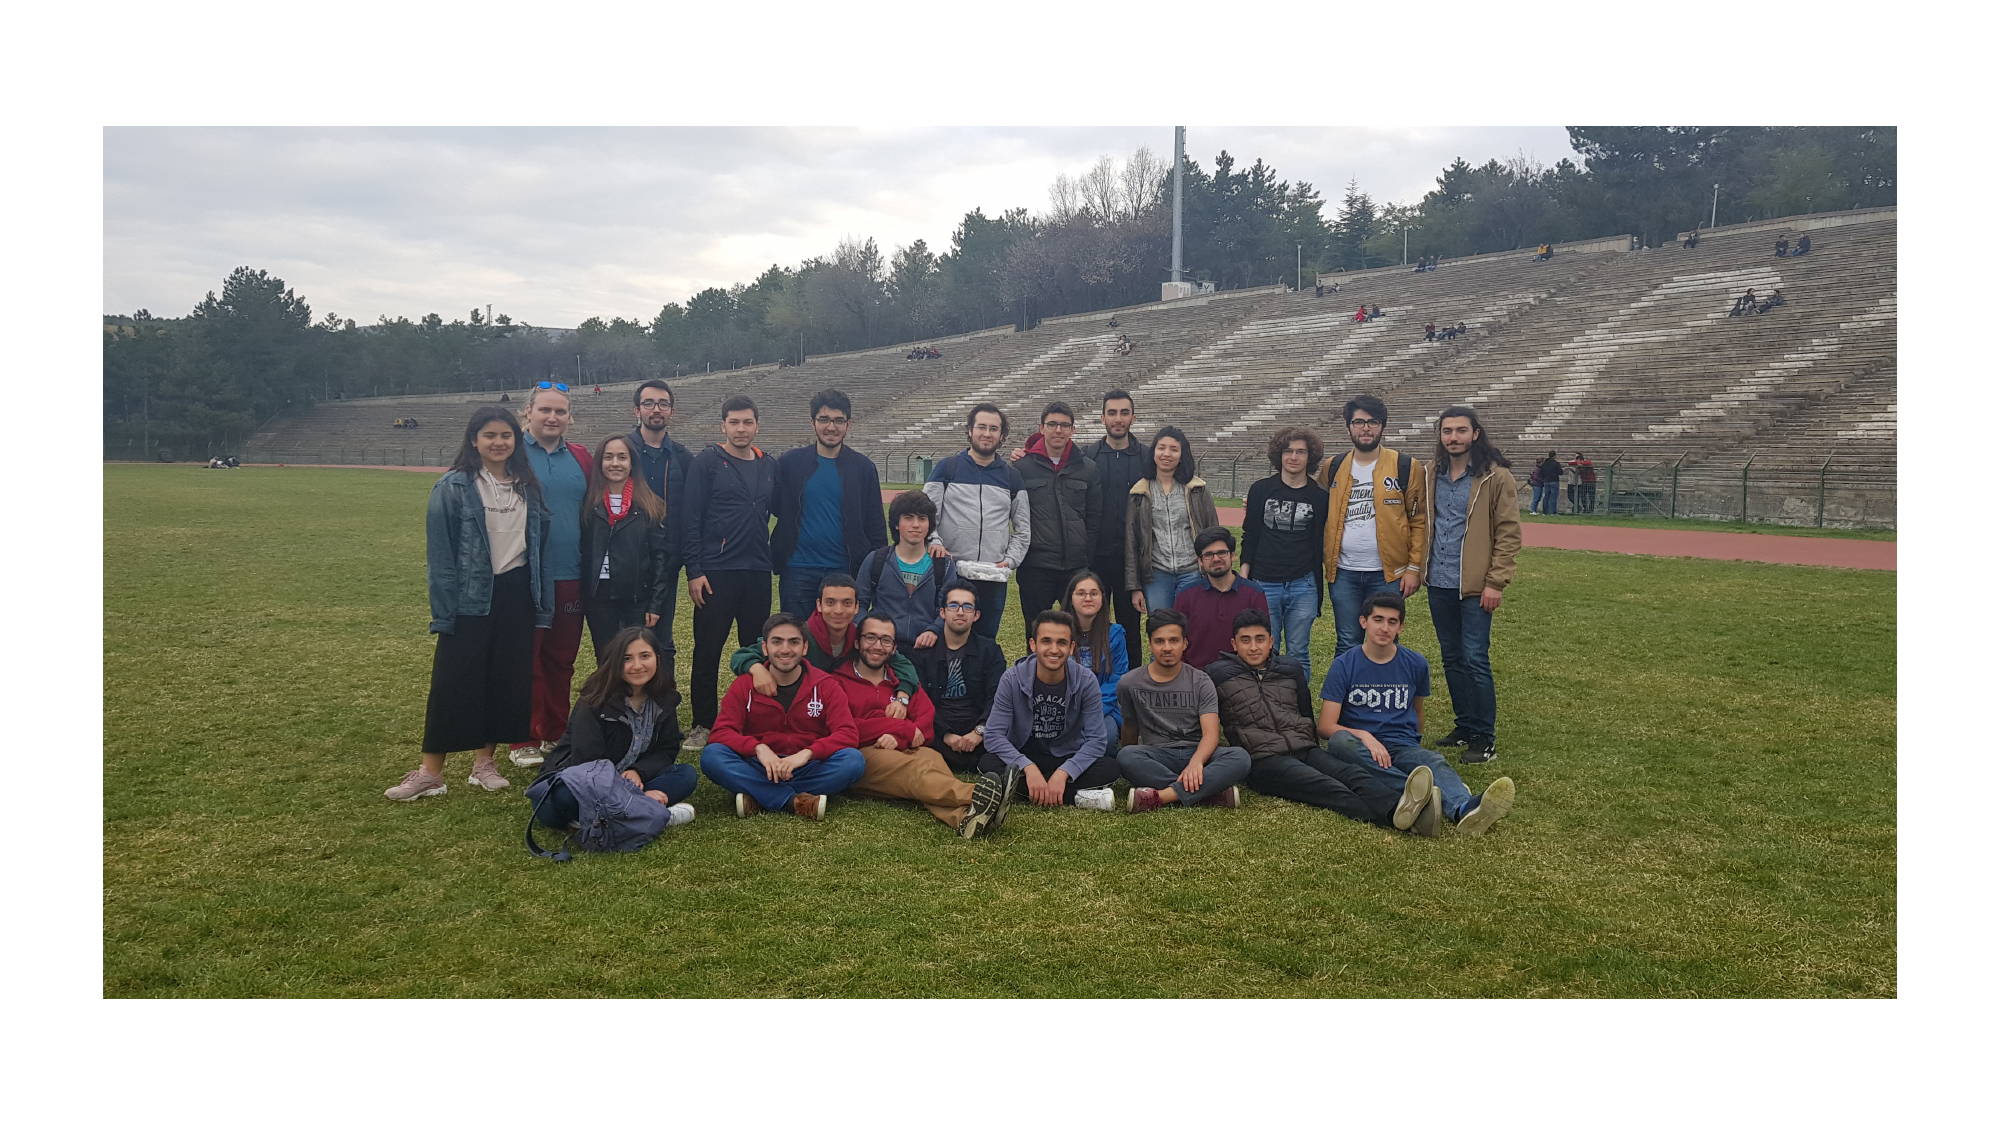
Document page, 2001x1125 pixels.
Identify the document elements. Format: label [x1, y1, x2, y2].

list [103, 126, 1897, 999]
